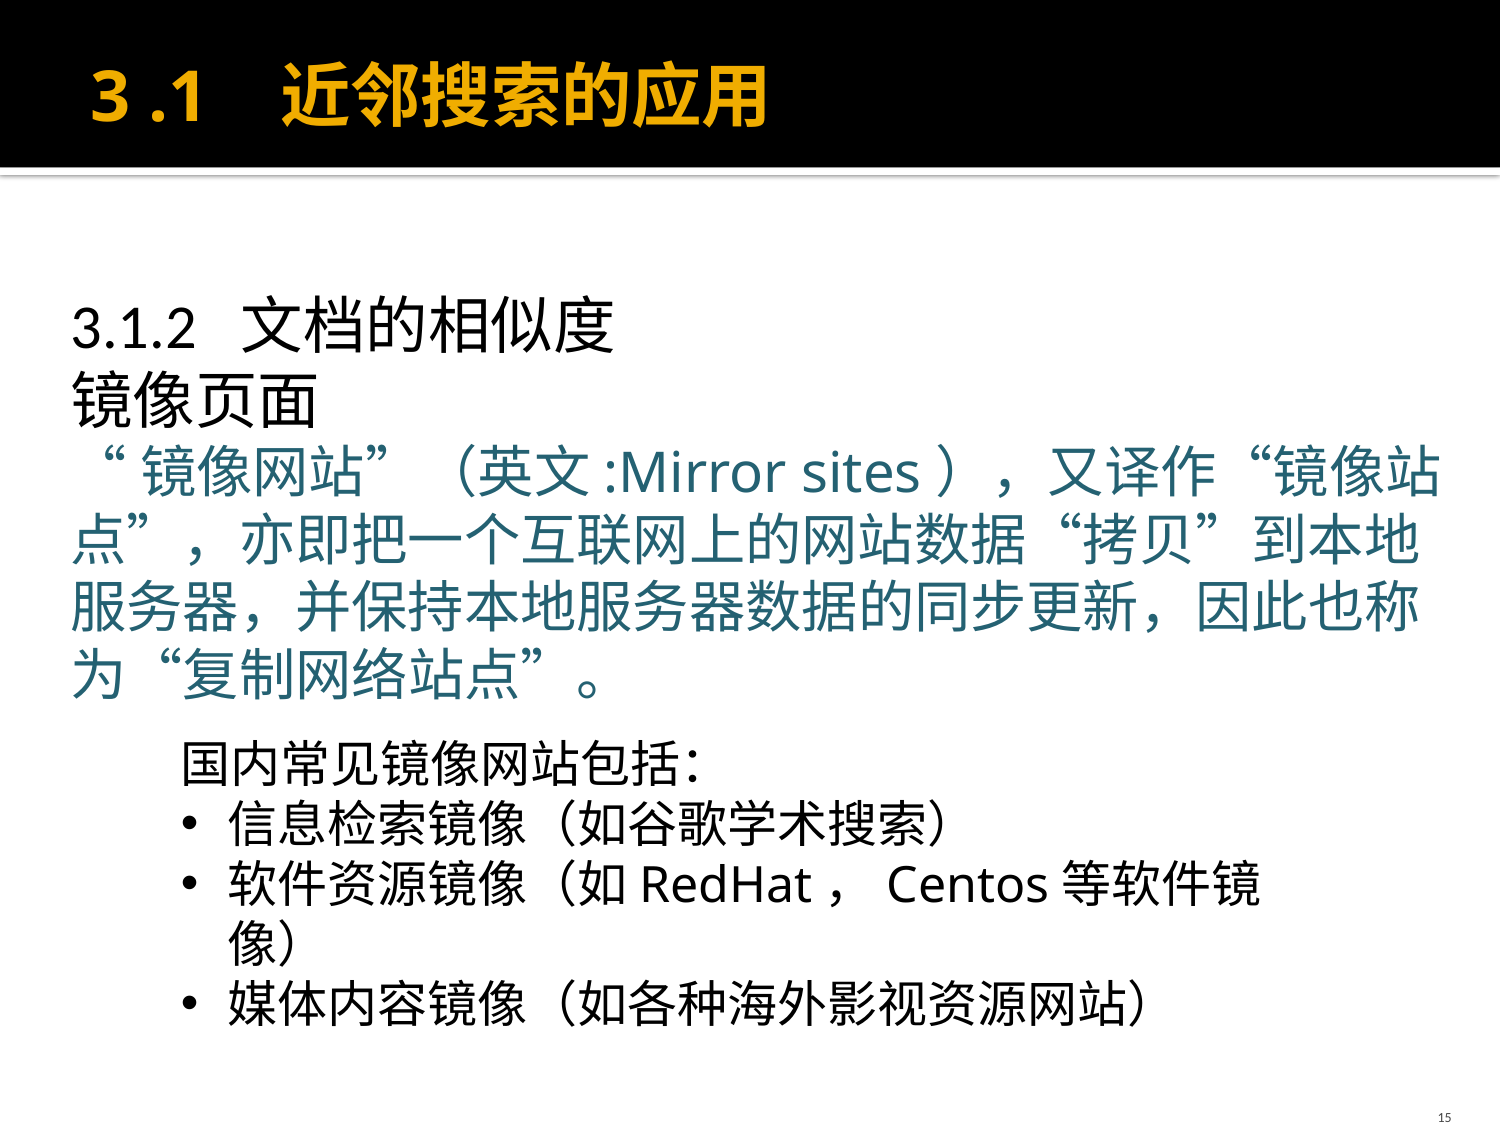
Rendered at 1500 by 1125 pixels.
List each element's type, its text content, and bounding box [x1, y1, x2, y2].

slide_number 15 [1345, 1080, 1467, 1125]
title 3 .1 近邻搜索的应用 [75, 12, 1425, 175]
text_box 国内常见镜像网站包括： 信息检索镜像（如谷歌学术搜索） 软件资源镜像（如RedHat，Centos等软件镜像） 媒体内容镜像（如各种海外影视资源网站） [166, 724, 1362, 1040]
list 3.1.2 文档的相似度 镜像页面 “镜像网站”（英文:Mirror sites），又译作“镜像站点”，亦即把一个互联网上的网站数据“拷贝”到本地服务器，并保持本地服务器数据的同步更新，因此也称为“复制网络站点”。 [46, 271, 1482, 919]
